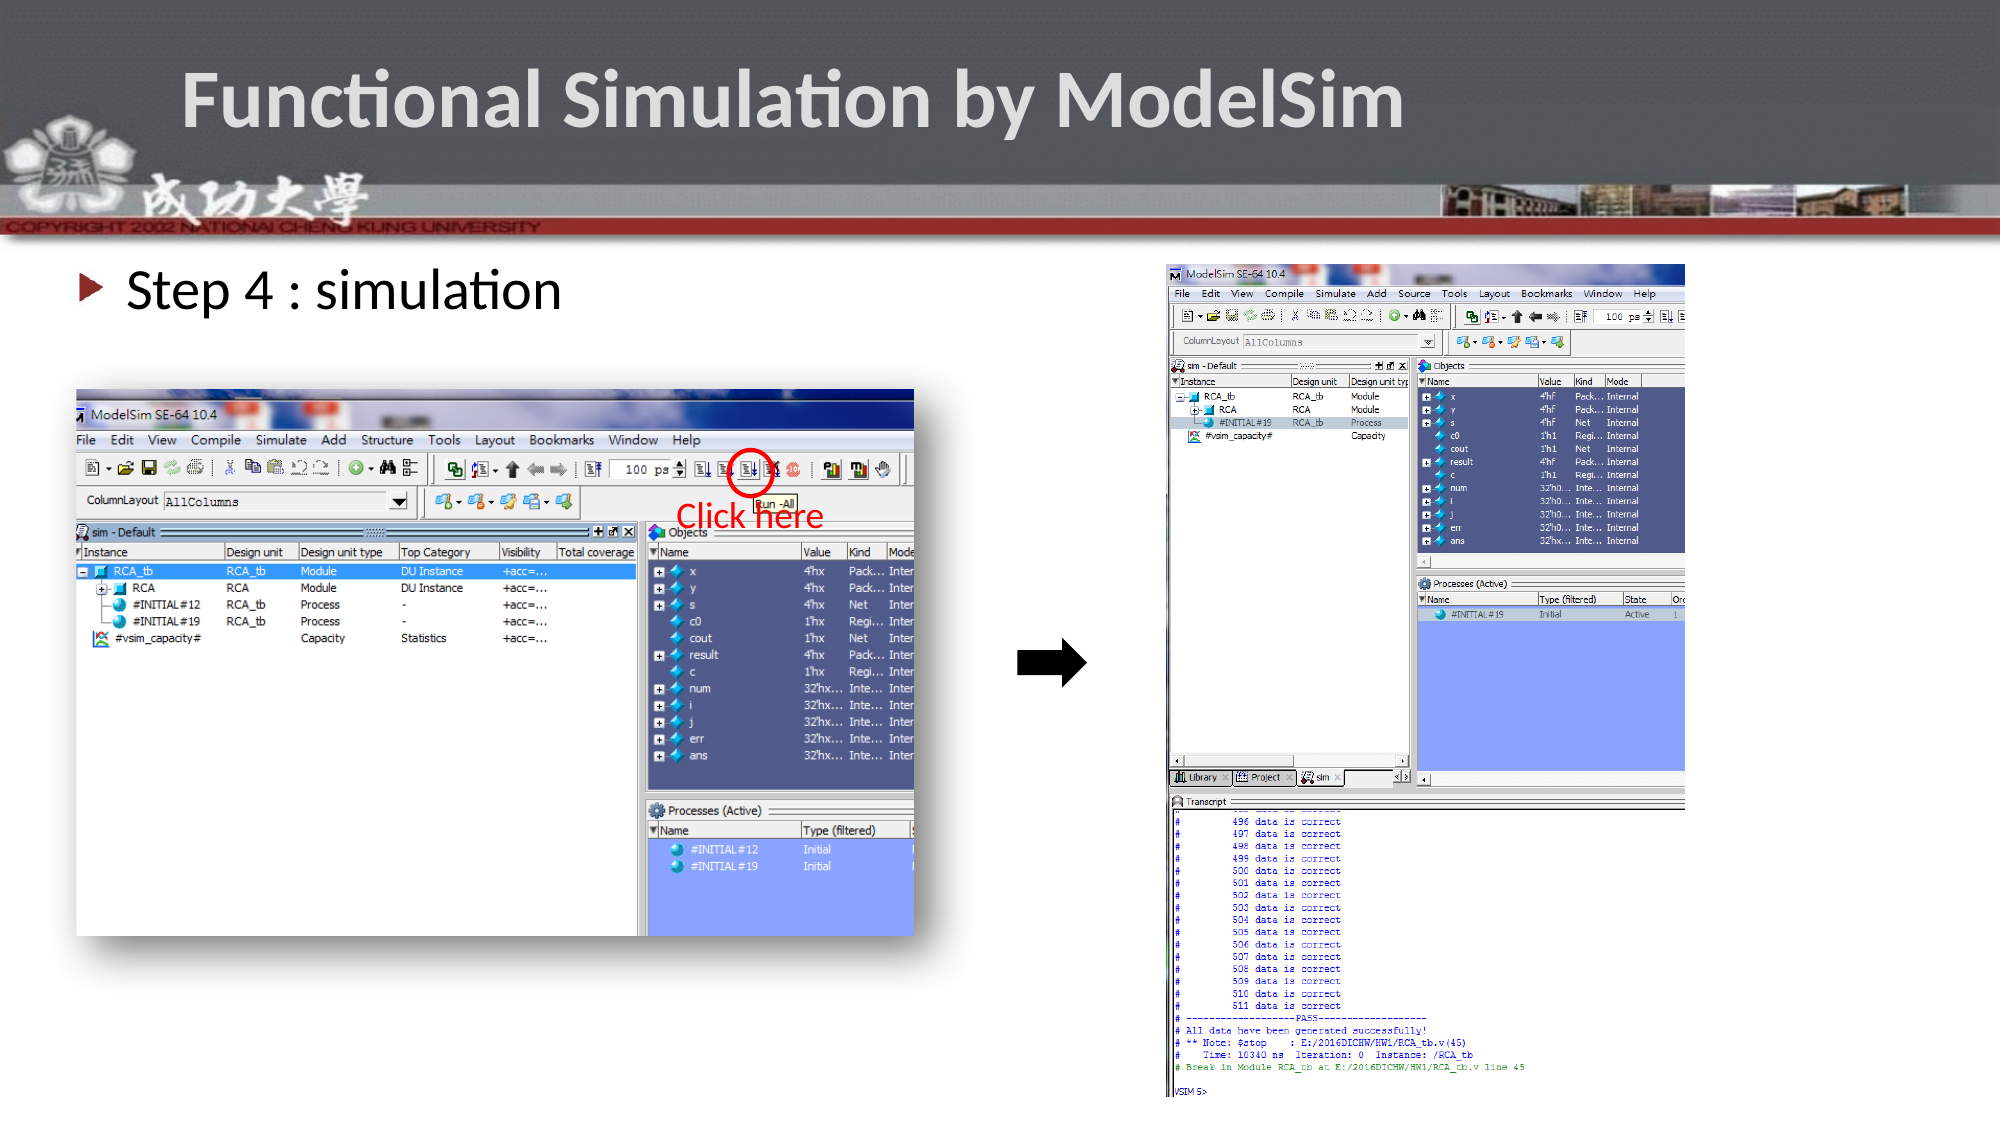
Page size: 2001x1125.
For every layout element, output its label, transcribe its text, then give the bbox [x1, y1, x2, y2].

picture [69, 265, 111, 307]
picture [1165, 264, 1685, 1098]
list Step 4 : simulation [54, 243, 1961, 1083]
text_box [1015, 635, 1090, 690]
title Functional Simulation by ModelSim [166, 0, 1967, 188]
picture [0, 0, 2000, 250]
picture [75, 389, 915, 936]
